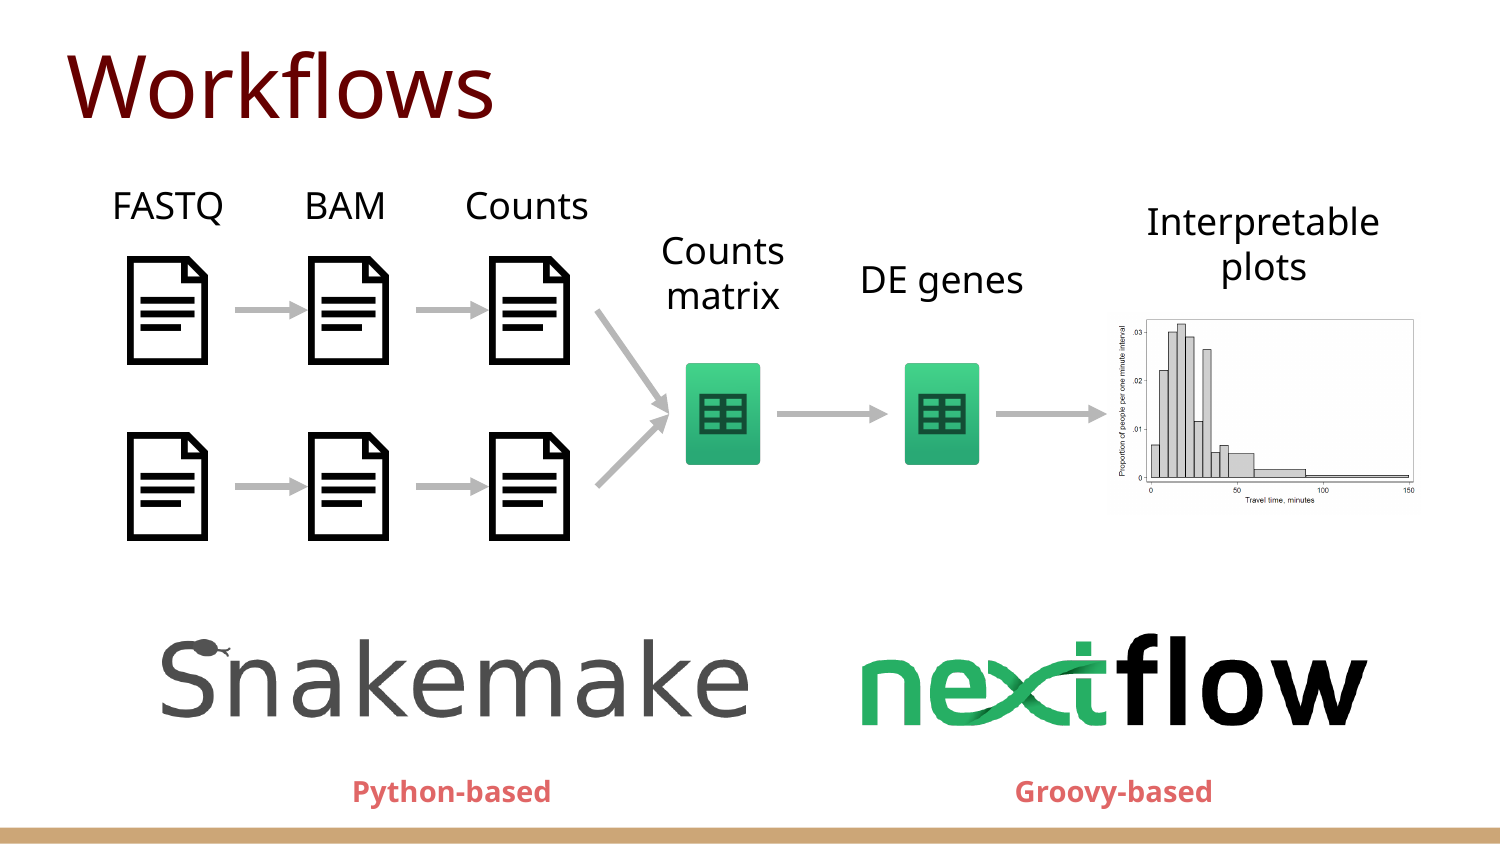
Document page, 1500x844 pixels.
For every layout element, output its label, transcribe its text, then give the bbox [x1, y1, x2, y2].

list DE genes [840, 240, 1044, 349]
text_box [596, 309, 670, 415]
picture [307, 432, 417, 541]
picture [670, 359, 778, 469]
list FASTQ [79, 159, 256, 268]
list BAM [256, 159, 434, 268]
picture [126, 432, 236, 541]
picture [488, 432, 598, 541]
list Countsmatrix [634, 212, 812, 361]
picture [1106, 312, 1421, 516]
list Interpretable plots [1107, 183, 1421, 312]
list Counts [438, 159, 616, 268]
picture [126, 255, 236, 365]
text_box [596, 421, 670, 487]
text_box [126, 626, 1440, 830]
title Workflows [51, 14, 1449, 151]
picture [488, 255, 598, 365]
picture [307, 255, 417, 365]
picture [887, 359, 997, 469]
